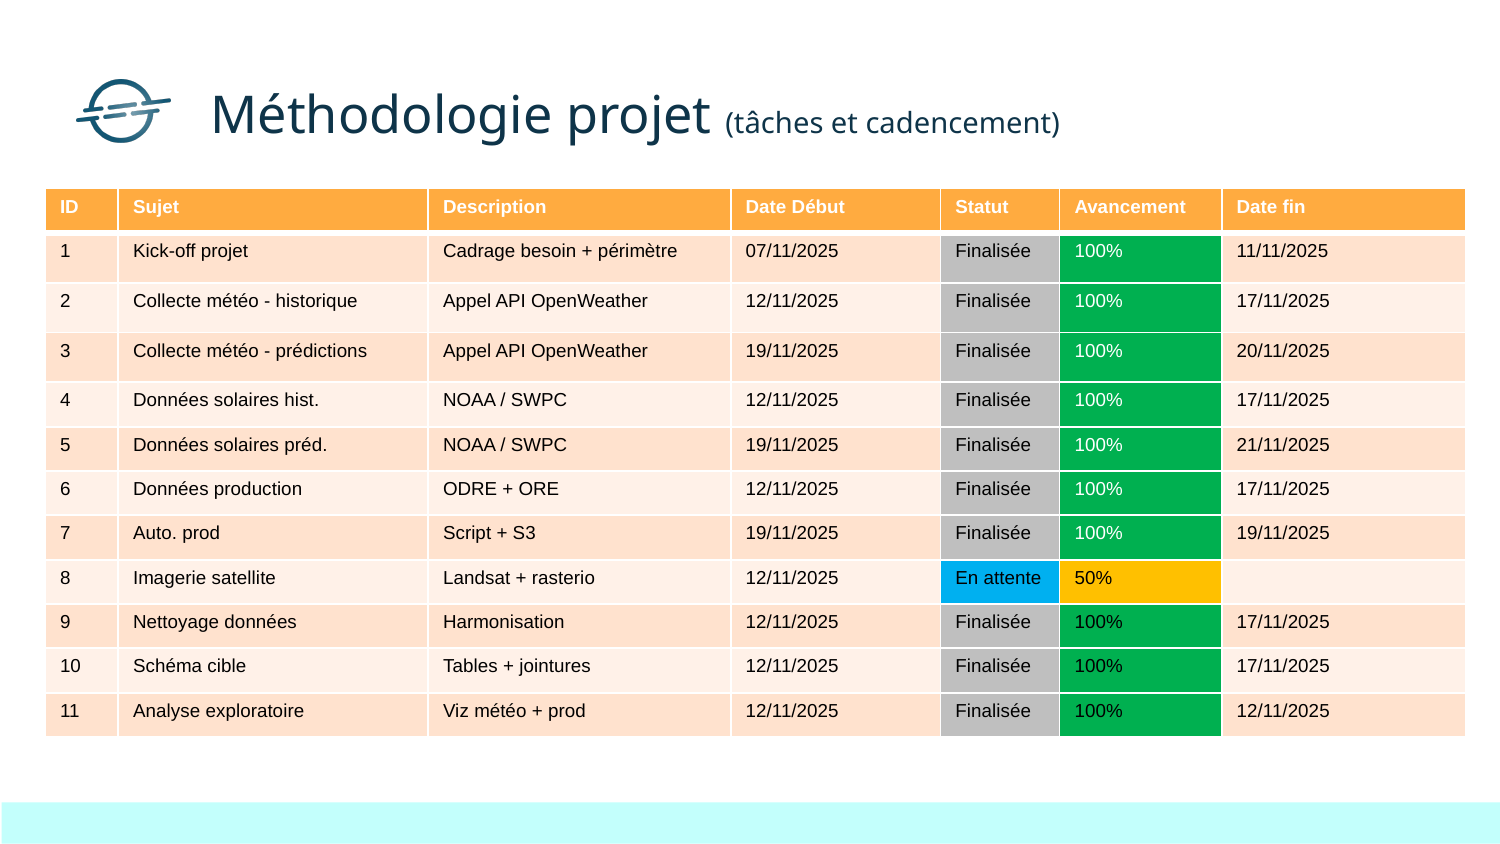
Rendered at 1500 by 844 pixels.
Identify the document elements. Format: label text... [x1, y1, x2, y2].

table_cell Finalisée [941, 694, 1059, 736]
table_cell Schéma cible [119, 649, 427, 692]
table_cell Auto. prod [119, 516, 427, 559]
table_cell 100% [1060, 649, 1221, 692]
table_cell 10 [46, 649, 117, 692]
table_header Date fin [1223, 189, 1465, 230]
table_cell 07/11/2025 [732, 236, 940, 282]
table_cell NOAA / SWPC [429, 428, 730, 470]
table_cell Finalisée [941, 516, 1059, 559]
table_cell 19/11/2025 [732, 333, 940, 381]
table_cell Finalisée [941, 428, 1059, 470]
table_cell 12/11/2025 [732, 561, 940, 603]
table_cell 12/11/2025 [732, 383, 940, 426]
table_cell 7 [46, 516, 117, 559]
table_cell 100% [1060, 605, 1221, 647]
table_cell 50% [1060, 561, 1221, 603]
table_cell 100% [1060, 472, 1221, 514]
table_cell En attente [941, 561, 1059, 603]
table_cell 4 [46, 383, 117, 426]
table_cell 21/11/2025 [1223, 428, 1465, 470]
table_cell 17/11/2025 [1223, 649, 1465, 692]
table_header Avancement [1060, 189, 1221, 230]
table_cell 12/11/2025 [732, 694, 940, 736]
table_cell NOAA / SWPC [429, 383, 730, 426]
table_cell 20/11/2025 [1223, 333, 1465, 381]
table_cell Cadrage besoin + périmètre [429, 236, 730, 282]
table_cell 2 [46, 284, 117, 332]
table_cell Finalisée [941, 236, 1059, 282]
table_cell Collecte météo - prédictions [119, 333, 427, 381]
table_cell Analyse exploratoire [119, 694, 427, 736]
table_header Statut [941, 189, 1059, 230]
table_cell Nettoyage données [119, 605, 427, 647]
table_cell Script + S3 [429, 516, 730, 559]
table_cell Tables + jointures [429, 649, 730, 692]
table_cell Appel API OpenWeather [429, 284, 730, 332]
table_cell 100% [1060, 284, 1221, 332]
table_header Date Début [732, 189, 940, 230]
table_cell 12/11/2025 [732, 605, 940, 647]
table_header Sujet [119, 189, 427, 230]
table_cell Finalisée [941, 383, 1059, 426]
table_cell 6 [46, 472, 117, 514]
table_cell Imagerie satellite [119, 561, 427, 603]
table_cell 1 [46, 236, 117, 282]
picture [75, 78, 171, 143]
table_header ID [46, 189, 117, 230]
table_cell Viz météo + prod [429, 694, 730, 736]
table_header Description [429, 189, 730, 230]
table_cell 3 [46, 333, 117, 381]
table_cell 17/11/2025 [1223, 383, 1465, 426]
table_cell 17/11/2025 [1223, 472, 1465, 514]
table_cell Données solaires hist. [119, 383, 427, 426]
table_cell Collecte météo - historique [119, 284, 427, 332]
table_cell 100% [1060, 428, 1221, 470]
table_cell Appel API OpenWeather [429, 333, 730, 381]
table_cell 19/11/2025 [732, 428, 940, 470]
table_cell Finalisée [941, 605, 1059, 647]
table_cell Harmonisation [429, 605, 730, 647]
table_cell 100% [1060, 516, 1221, 559]
table_cell 100% [1060, 236, 1221, 282]
table_cell Kick-off projet [119, 236, 427, 282]
table_cell 5 [46, 428, 117, 470]
table_cell 11 [46, 694, 117, 736]
table_cell Données solaires préd. [119, 428, 427, 470]
table_cell 17/11/2025 [1223, 284, 1465, 332]
table_cell 17/11/2025 [1223, 605, 1465, 647]
table_cell 100% [1060, 333, 1221, 381]
table_cell Finalisée [941, 649, 1059, 692]
table_cell Finalisée [941, 472, 1059, 514]
table_cell [1223, 561, 1465, 603]
table_cell 100% [1060, 383, 1221, 426]
table_cell Finalisée [941, 284, 1059, 332]
table_cell 19/11/2025 [732, 516, 940, 559]
table_cell 9 [46, 605, 117, 647]
table_cell 11/11/2025 [1223, 236, 1465, 282]
table_cell Finalisée [941, 333, 1059, 381]
table_cell 12/11/2025 [732, 472, 940, 514]
table_cell ODRE + ORE [429, 472, 730, 514]
table_cell 12/11/2025 [1223, 694, 1465, 736]
table_cell Landsat + rasterio [429, 561, 730, 603]
text_box [1, 802, 1500, 844]
table_cell 12/11/2025 [732, 284, 940, 332]
table_cell 12/11/2025 [732, 649, 940, 692]
table_cell 19/11/2025 [1223, 516, 1465, 559]
table_cell 100% [1060, 694, 1221, 736]
title Méthodologie projet (tâches et cadencement) [195, 66, 1396, 154]
table_cell 8 [46, 561, 117, 603]
table_cell Données production [119, 472, 427, 514]
